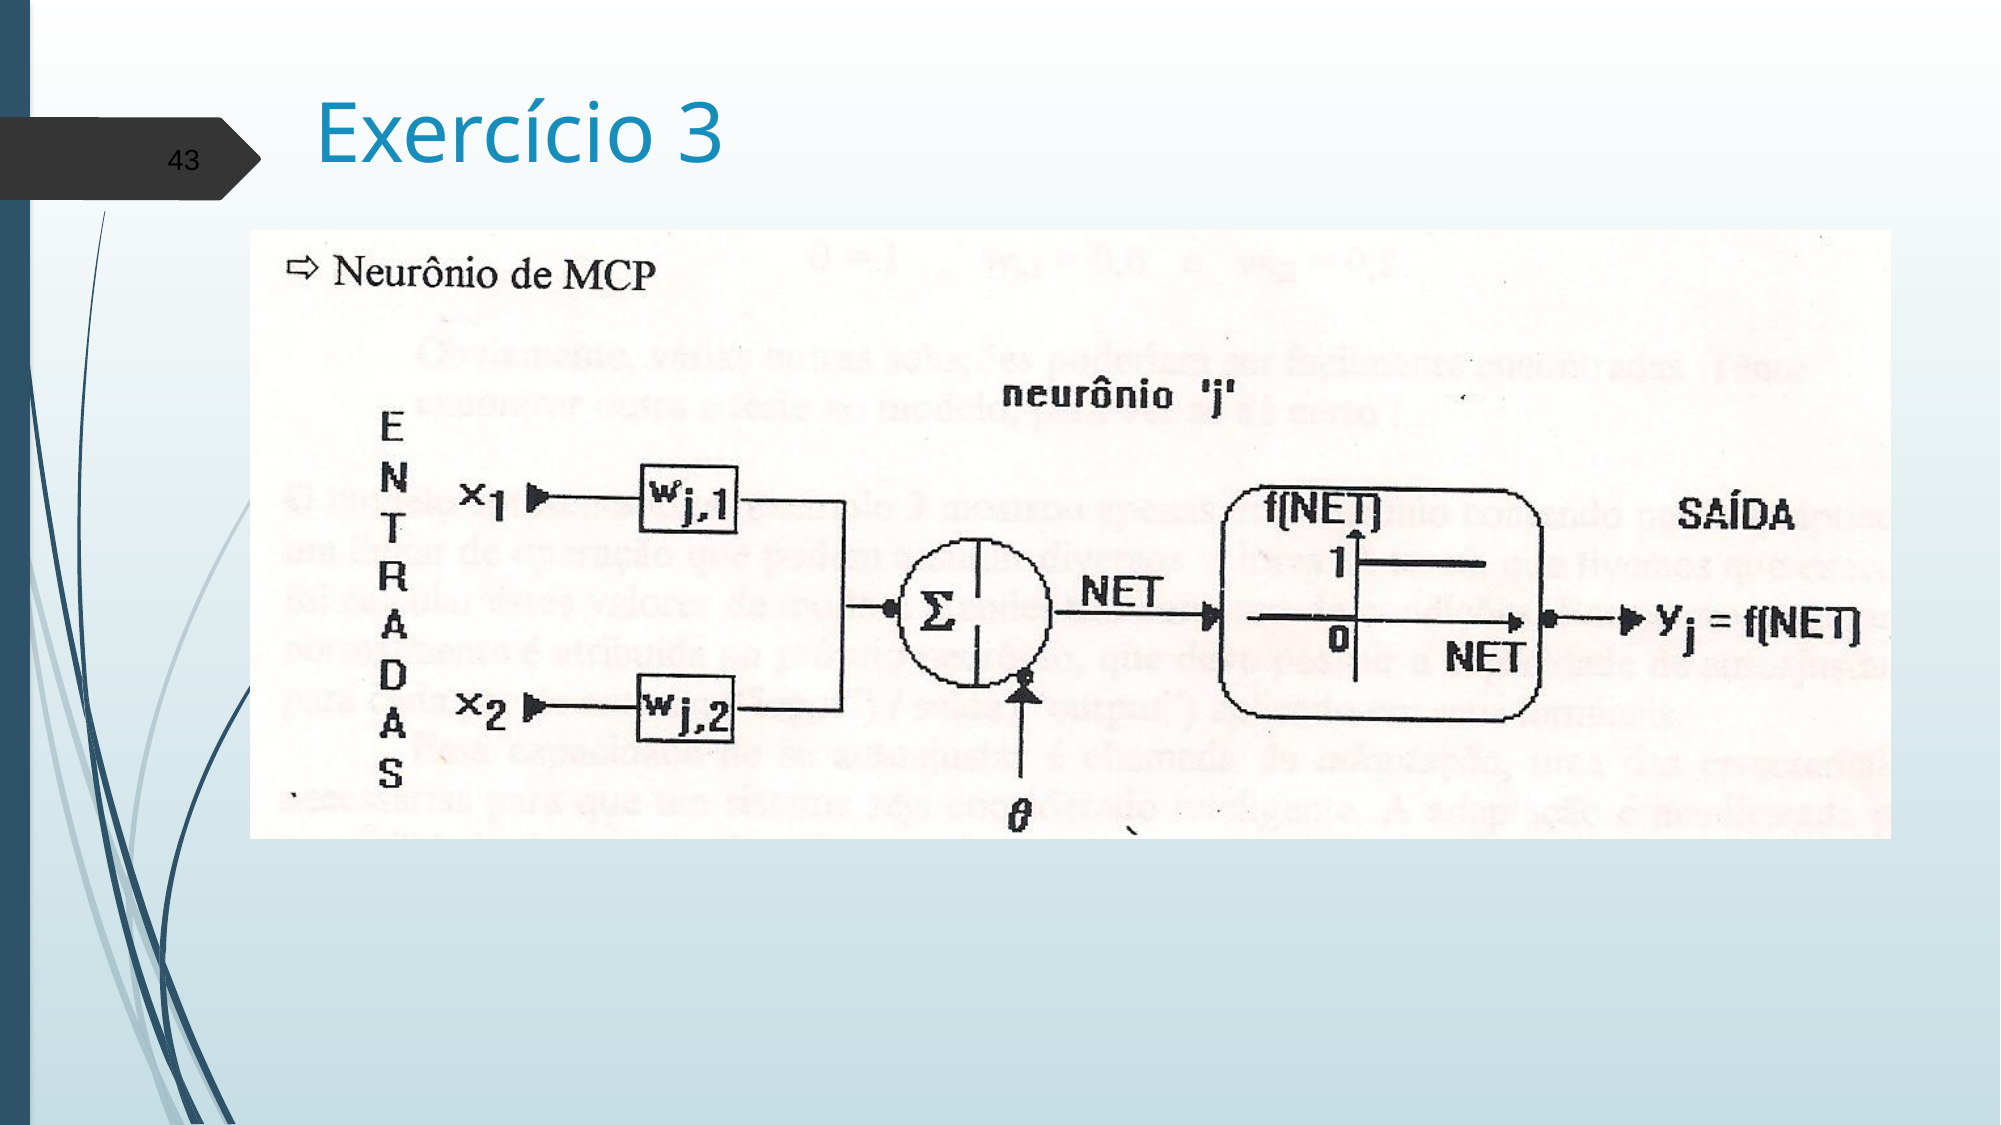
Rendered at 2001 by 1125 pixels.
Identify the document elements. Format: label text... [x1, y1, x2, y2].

title Exercício 3 [299, 71, 1968, 190]
slide_number 43 [87, 129, 216, 190]
picture [250, 230, 1891, 840]
